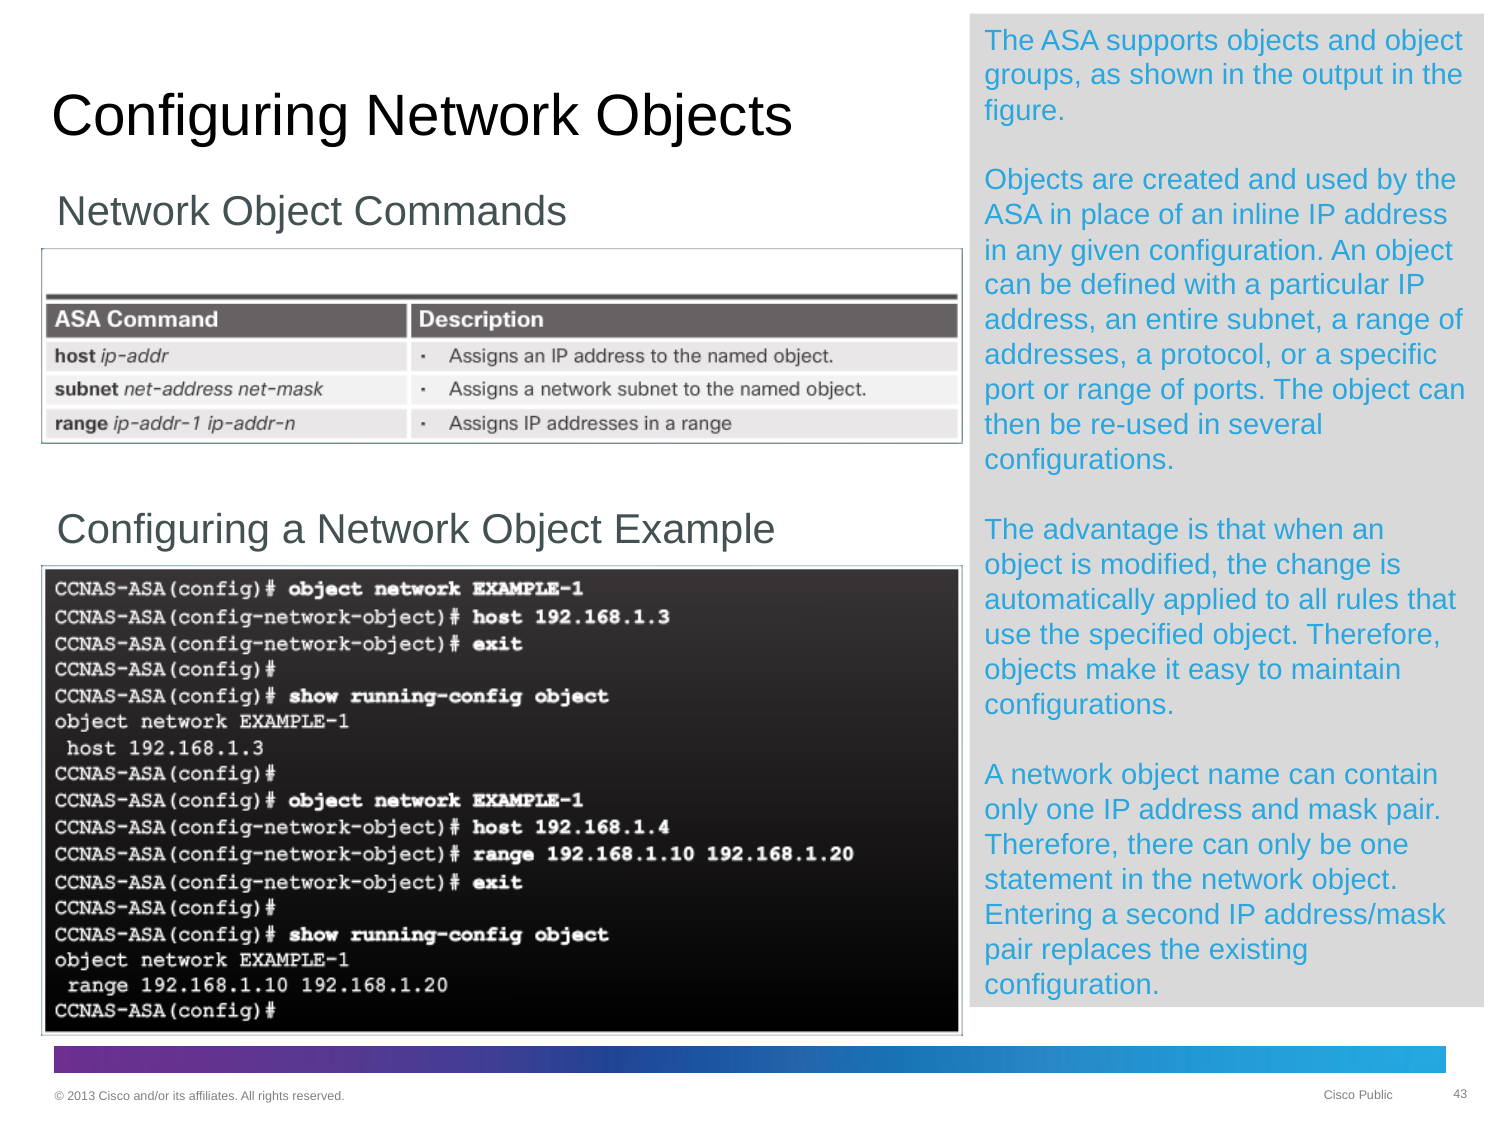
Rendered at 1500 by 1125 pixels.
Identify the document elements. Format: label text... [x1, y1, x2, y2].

picture [54, 1046, 1446, 1073]
title Configuring Network Objects [37, 17, 969, 155]
picture [41, 247, 963, 444]
picture [41, 565, 963, 1036]
text_box Network Object Commands [41, 180, 732, 247]
text_box Configuring a Network Object Example [41, 498, 969, 577]
text_box The ASA supports objects and object groups, as shown in the output in the figure. Objects are created and used by the ASA in place of an inline IP address in any given configuration. An object can be defined with a particular IP address, an entire subnet, a range of addresses, a protocol, or a specific port or range of ports. The object can then be re-used in several configurations. The advantage is that when an object is modified, the change is automatically applied to all rules that use the specified object. Therefore, objects make it easy to maintain configurations. A network object name can contain only one IP address and mask pair. Therefore, there can only be one statement in the network object. Entering a second IP address/mask pair replaces the existing configuration. [969, 13, 1484, 1008]
